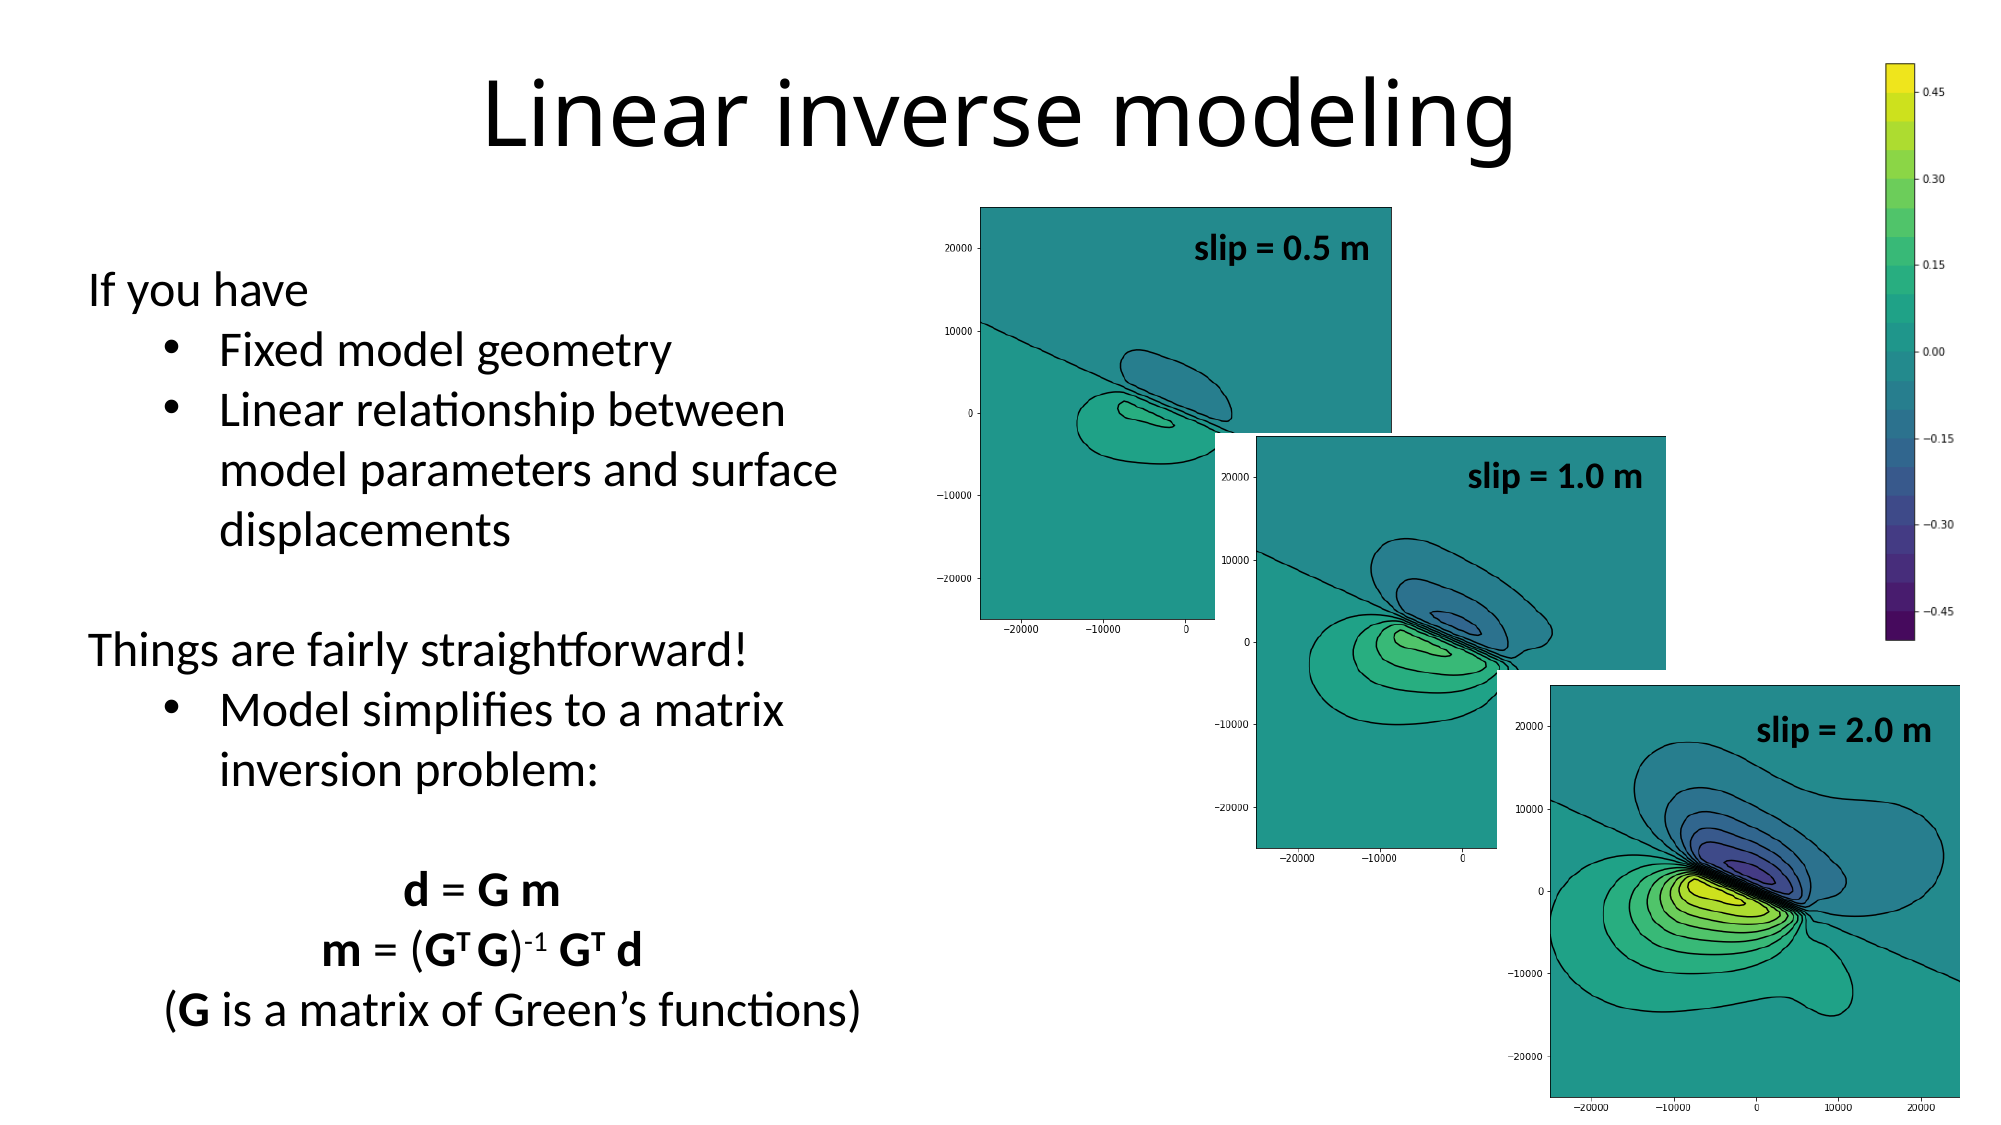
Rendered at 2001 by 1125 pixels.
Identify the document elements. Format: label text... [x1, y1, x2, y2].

title Linear inverse modeling [137, 59, 1863, 278]
picture [1878, 59, 1960, 642]
picture [934, 192, 1960, 1117]
text_box If you have Fixed model geometry Linear relationship between model parameters and surface displacements Things are fairly straightforward! Model simplifies to a matrix inversion problem: d = G m m = (GT G)-1 GT d (G is a matrix of Green’s functions) [73, 249, 892, 1045]
